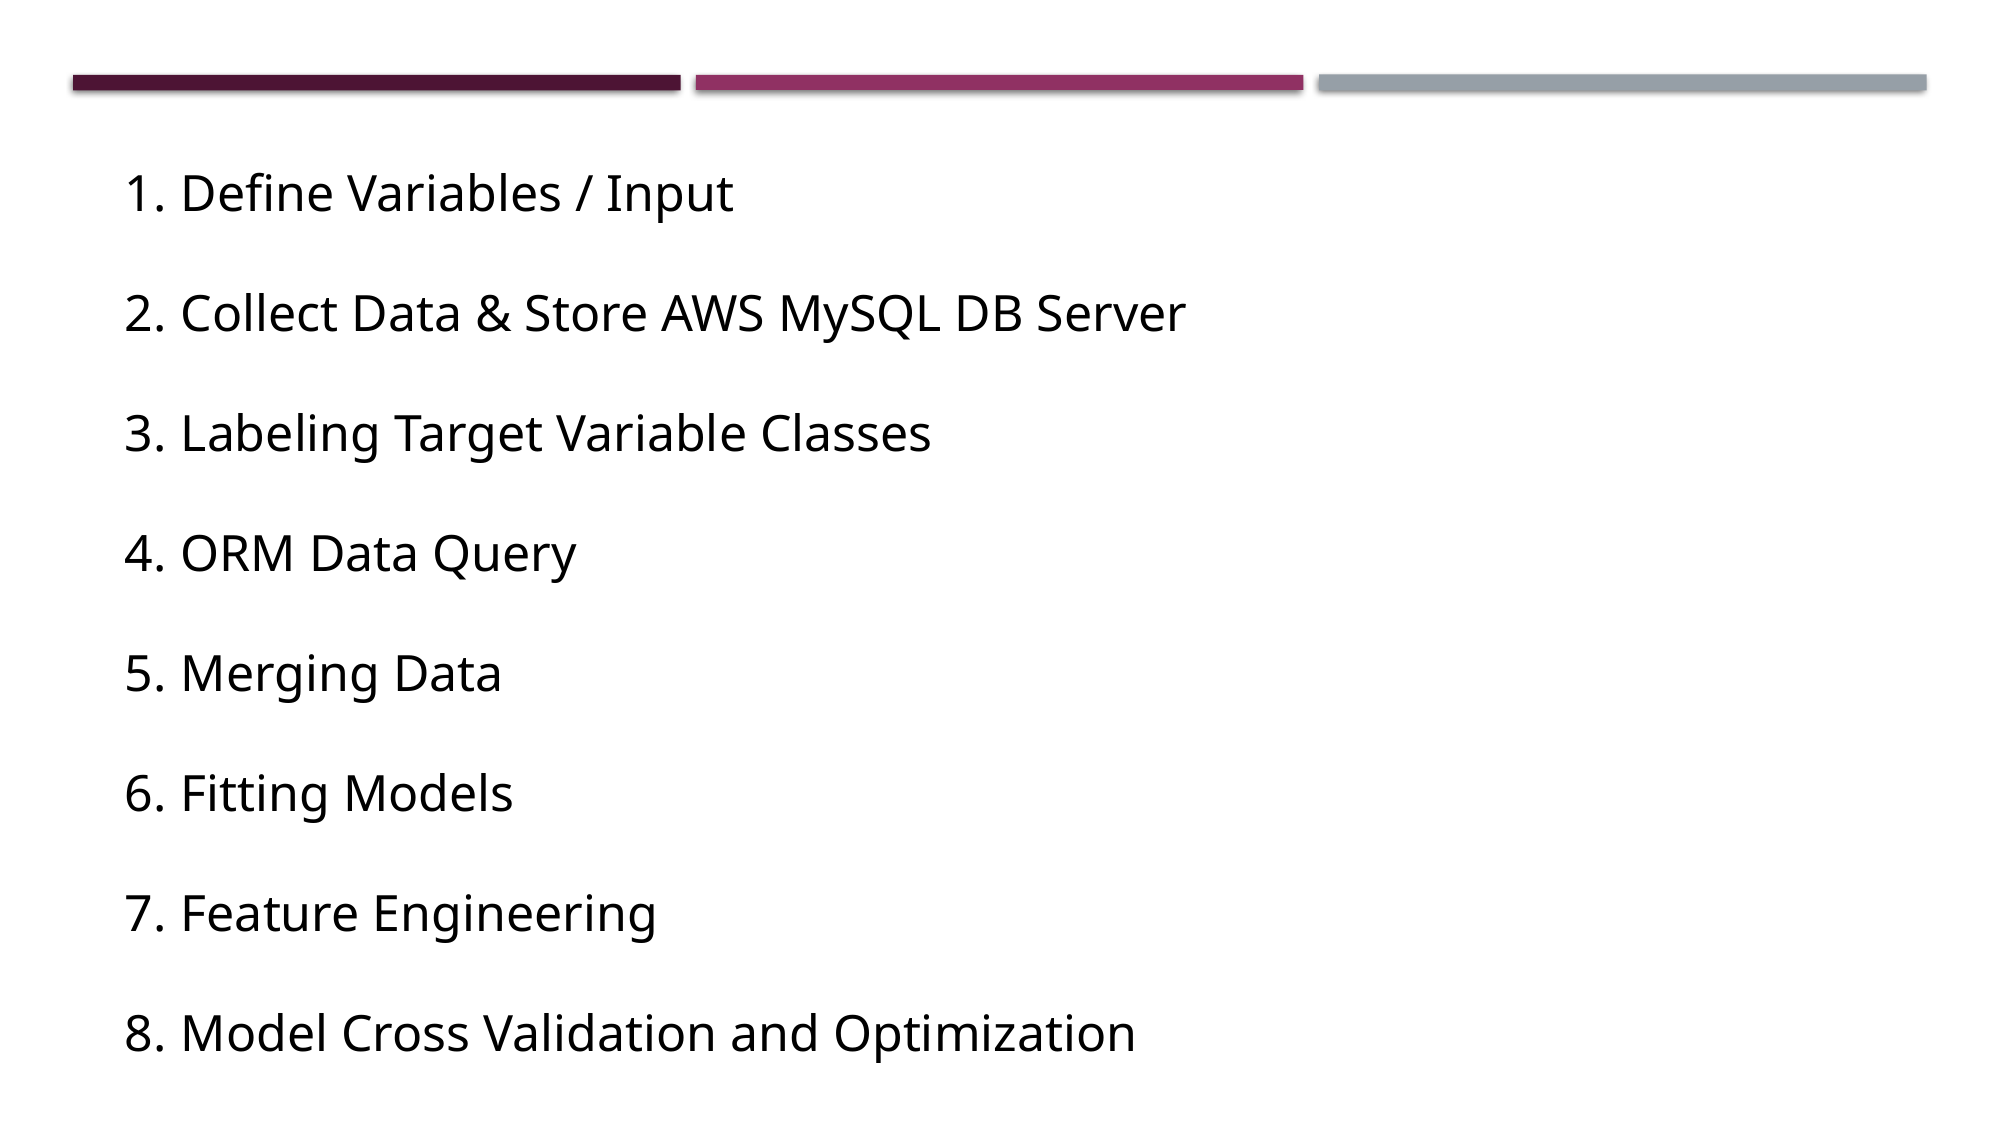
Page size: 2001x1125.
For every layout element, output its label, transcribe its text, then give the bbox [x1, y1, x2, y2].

text_box Define Variables / Input Collect Data & Store AWS MySQL DB Server Labeling Target Variable Classes ORM Data Query Merging Data Fitting Models Feature Engineering Model Cross Validation and Optimization [109, 154, 1344, 1070]
